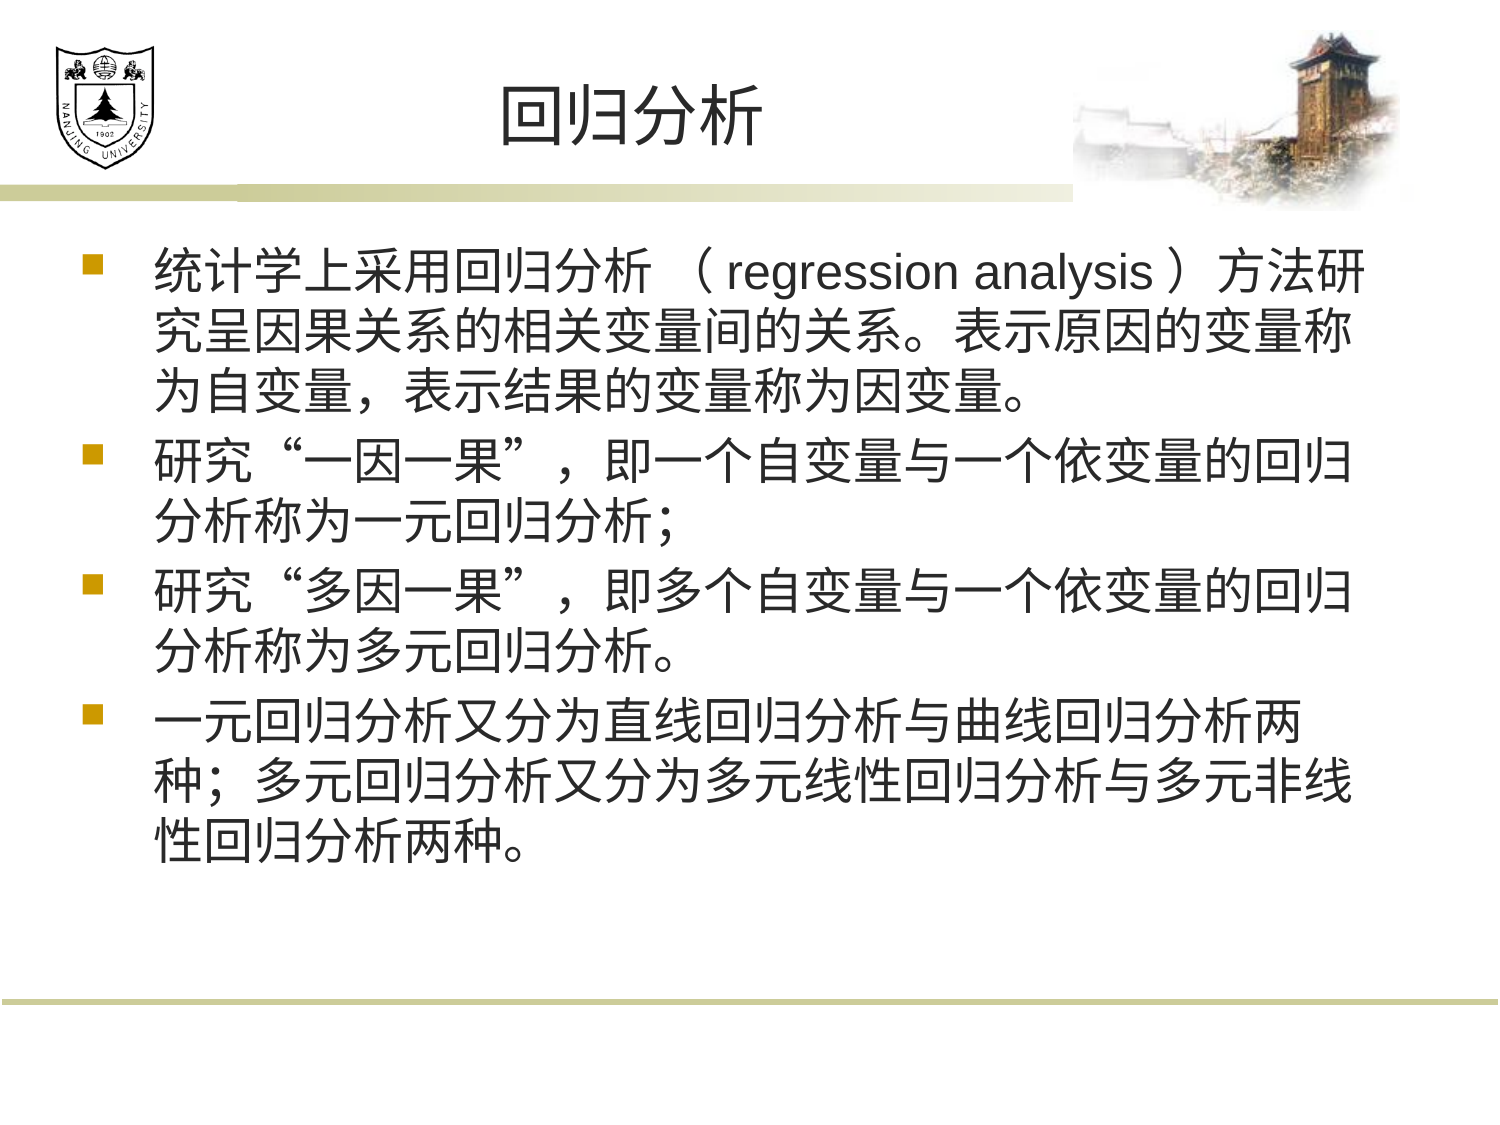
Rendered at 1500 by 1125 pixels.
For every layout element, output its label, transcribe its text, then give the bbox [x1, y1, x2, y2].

picture [2, 999, 1498, 1005]
title 回归分析 [171, 66, 1093, 161]
list 统计学上采用回归分析 （regression analysis）方法研究呈因果关系的相关变量间的关系。表示原因的变量称为自变量，表示结果的变量称为因变量。 研究“一因一果”，即一个自变量与一个依变量的回归分析称为一元回归分析； 研究“多因一果”，即多个自变量与一个依变量的回归分析称为多元回归分析。 一元回归分析又分为直线回归分析与曲线回归分析两种；多元回归分析又分为多元线性回归分析与多元非线性回归分析两种。 [64, 231, 1413, 965]
picture [50, 42, 160, 173]
picture [1073, 30, 1400, 211]
